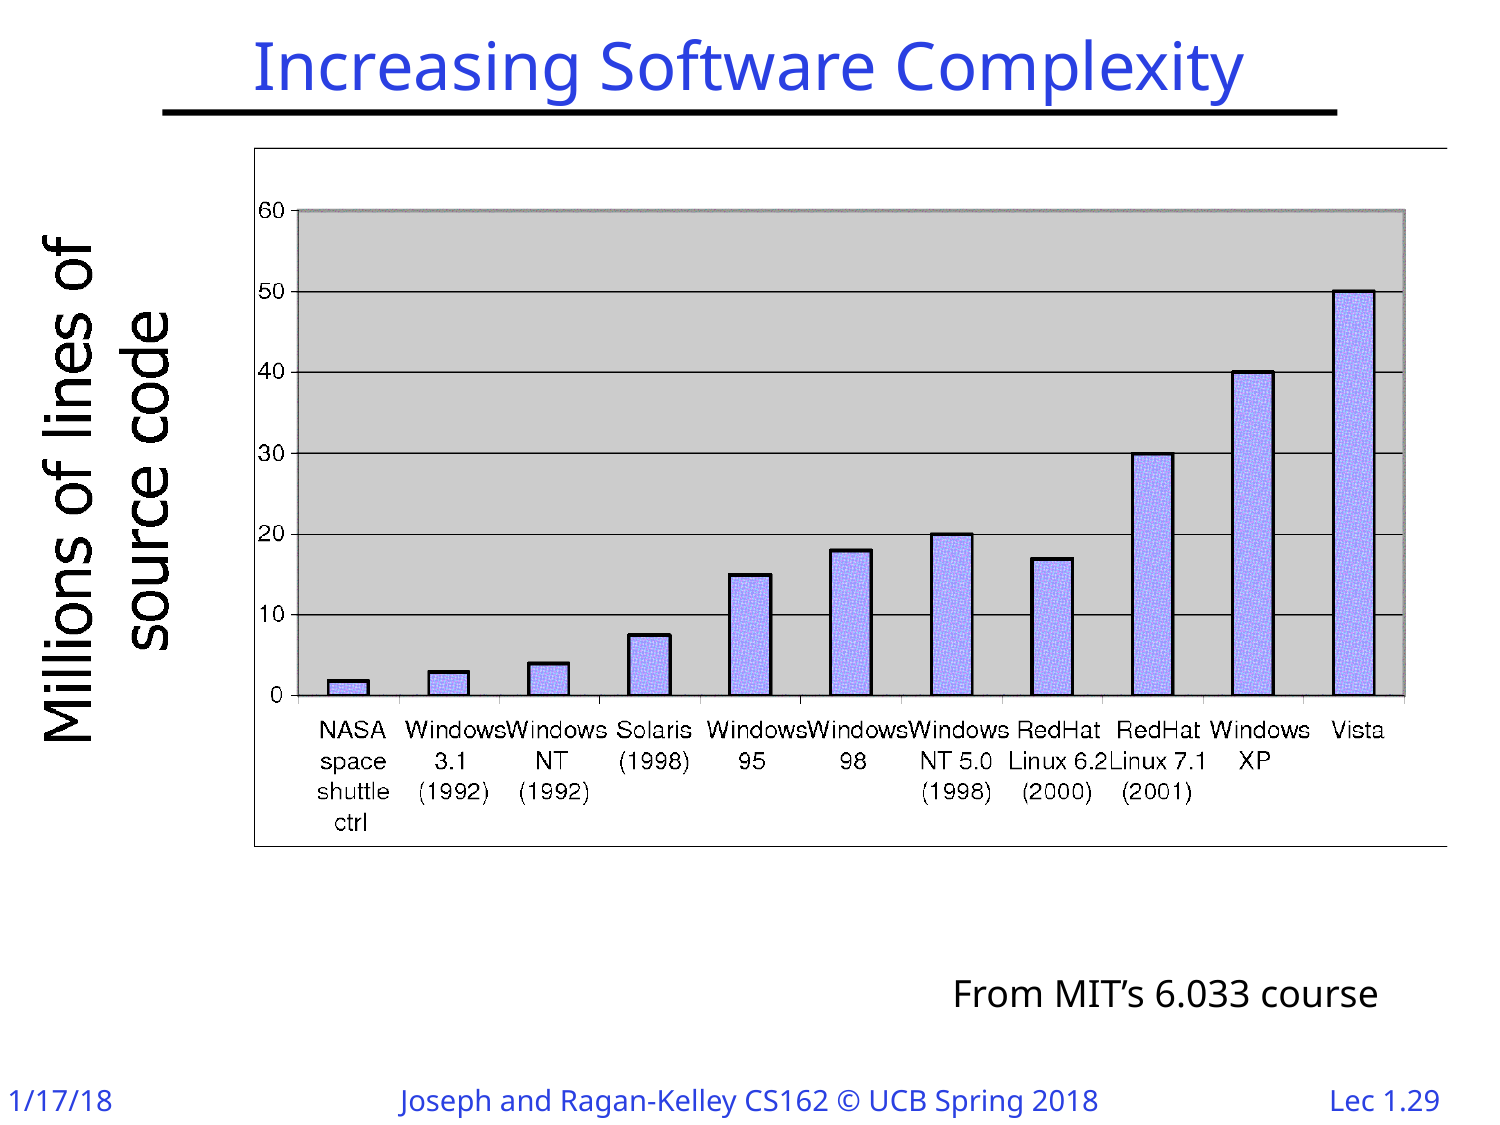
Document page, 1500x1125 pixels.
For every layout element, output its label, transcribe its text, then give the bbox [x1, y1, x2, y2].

text_box From MIT’s 6.033 course [937, 962, 1450, 1023]
title Increasing Software Complexity [162, 24, 1338, 113]
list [13, 124, 1476, 888]
